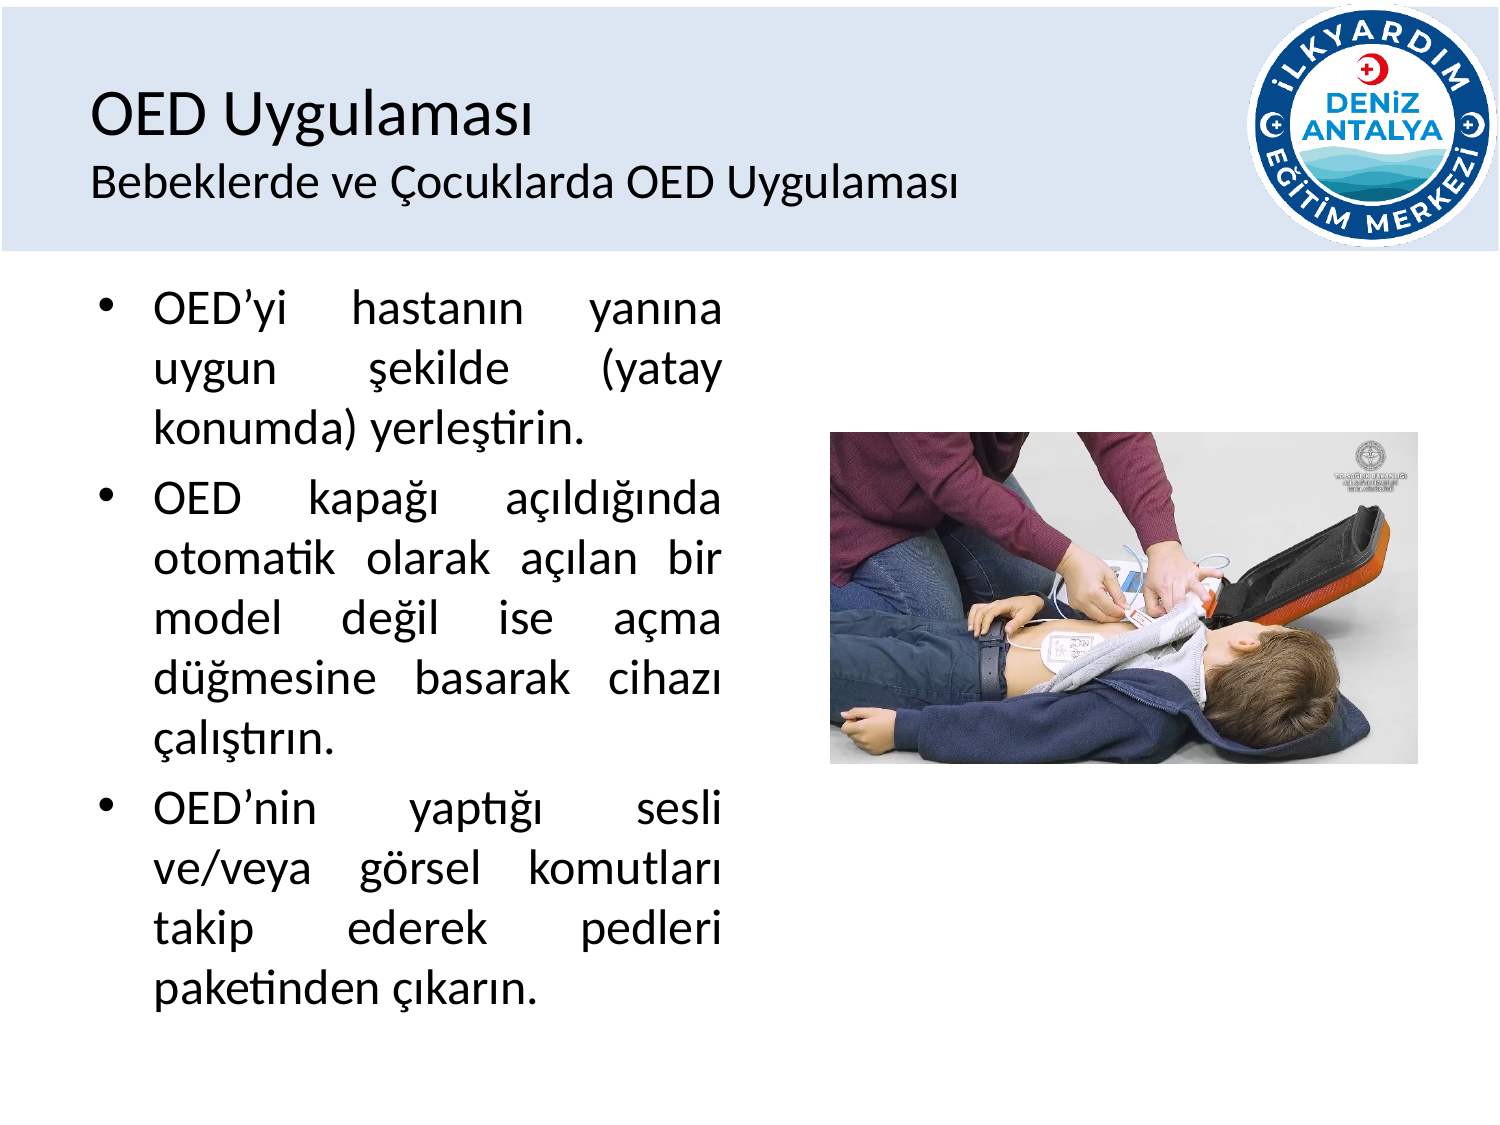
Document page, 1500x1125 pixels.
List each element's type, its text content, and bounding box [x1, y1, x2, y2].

picture [1247, 1, 1497, 247]
text_box [0, 5, 1245, 253]
text_box OED’yi hastanın yanına uygun şekilde (yatay konumda) yerleştirin. OED kapağı açıldığında otomatik olarak açılan bir model değil ise açma düğmesine basarak cihazı çalıştırın. OED’nin yaptığı sesli ve/veya görsel komutları takip ederek pedleri paketinden çıkarın. [82, 267, 739, 1047]
title OED Uygulaması Bebeklerde ve Çocuklarda OED Uygulaması [75, 45, 1199, 233]
picture [829, 432, 1418, 764]
